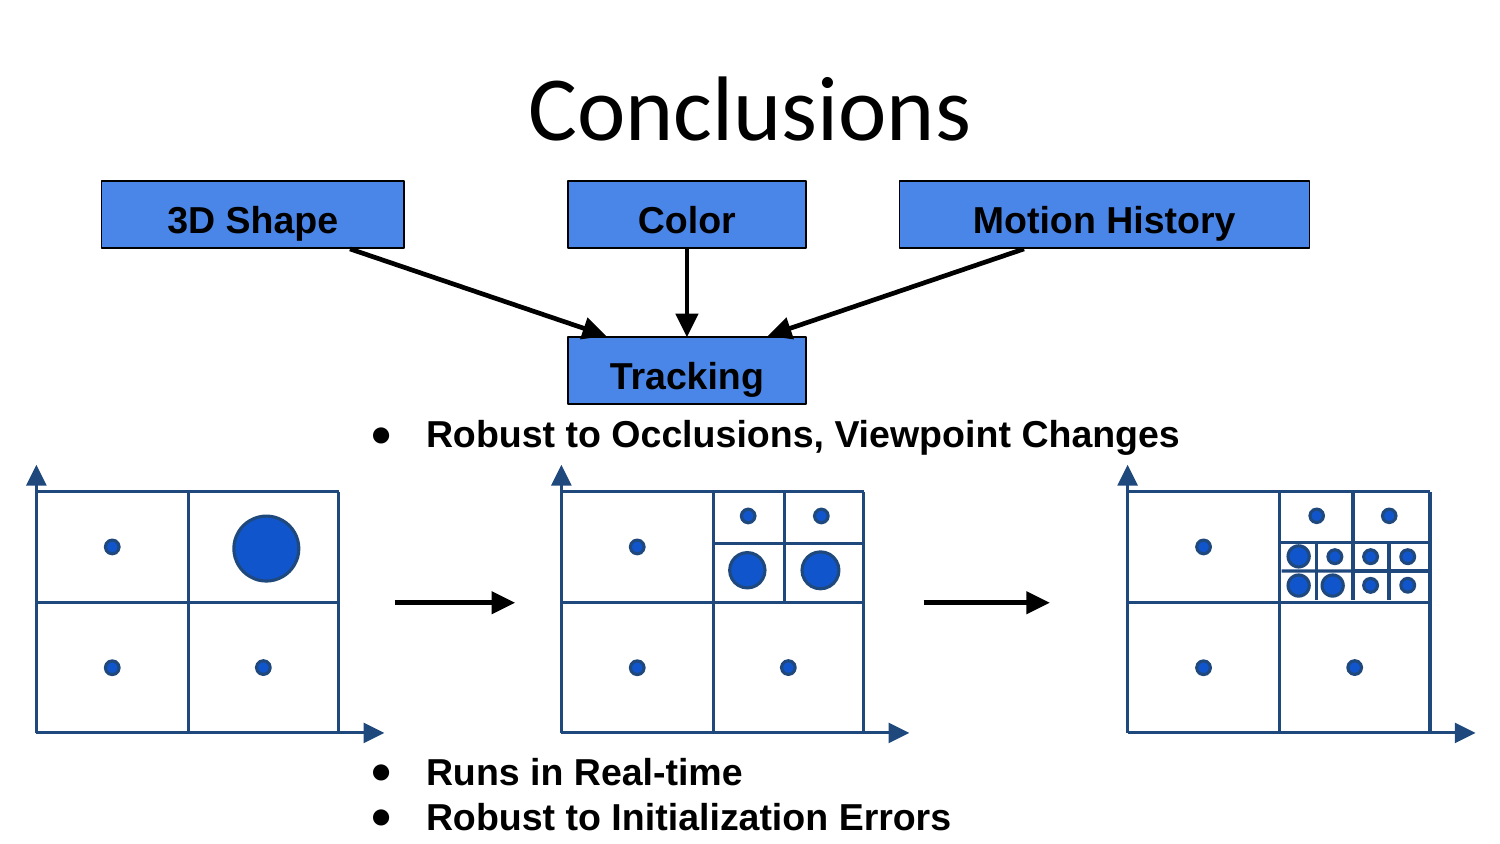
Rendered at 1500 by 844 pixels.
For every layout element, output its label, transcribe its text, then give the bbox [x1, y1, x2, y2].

text_box [630, 540, 645, 554]
text_box [1363, 552, 1378, 564]
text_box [767, 248, 1025, 337]
text_box [781, 660, 796, 675]
text_box [1288, 552, 1310, 567]
text_box [1347, 660, 1362, 675]
text_box Tracking [567, 337, 807, 395]
text_box [233, 516, 299, 582]
text_box [729, 552, 766, 588]
text_box 3D Shape [101, 180, 404, 248]
title Conclusions [75, 33, 1425, 175]
text_box [814, 509, 829, 523]
text_box [1400, 579, 1415, 593]
text_box [1196, 540, 1211, 554]
text_box Motion History [899, 180, 1310, 248]
text_box [1327, 552, 1342, 564]
text_box [105, 660, 120, 675]
text_box Color [567, 180, 807, 248]
text_box [1322, 579, 1344, 597]
text_box [802, 551, 839, 589]
text_box [256, 660, 271, 675]
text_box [349, 248, 607, 337]
text_box Runs in Real-time Robust to Initialization Errors [336, 732, 1182, 808]
text_box [1196, 660, 1211, 675]
text_box [1288, 579, 1310, 597]
text_box [1363, 579, 1378, 593]
text_box [1400, 552, 1415, 564]
text_box [105, 540, 120, 554]
text_box [630, 660, 645, 675]
text_box [1309, 509, 1324, 523]
text_box Robust to Occlusions, Viewpoint Changes [336, 395, 1500, 471]
text_box [1382, 509, 1397, 523]
text_box [741, 509, 756, 523]
